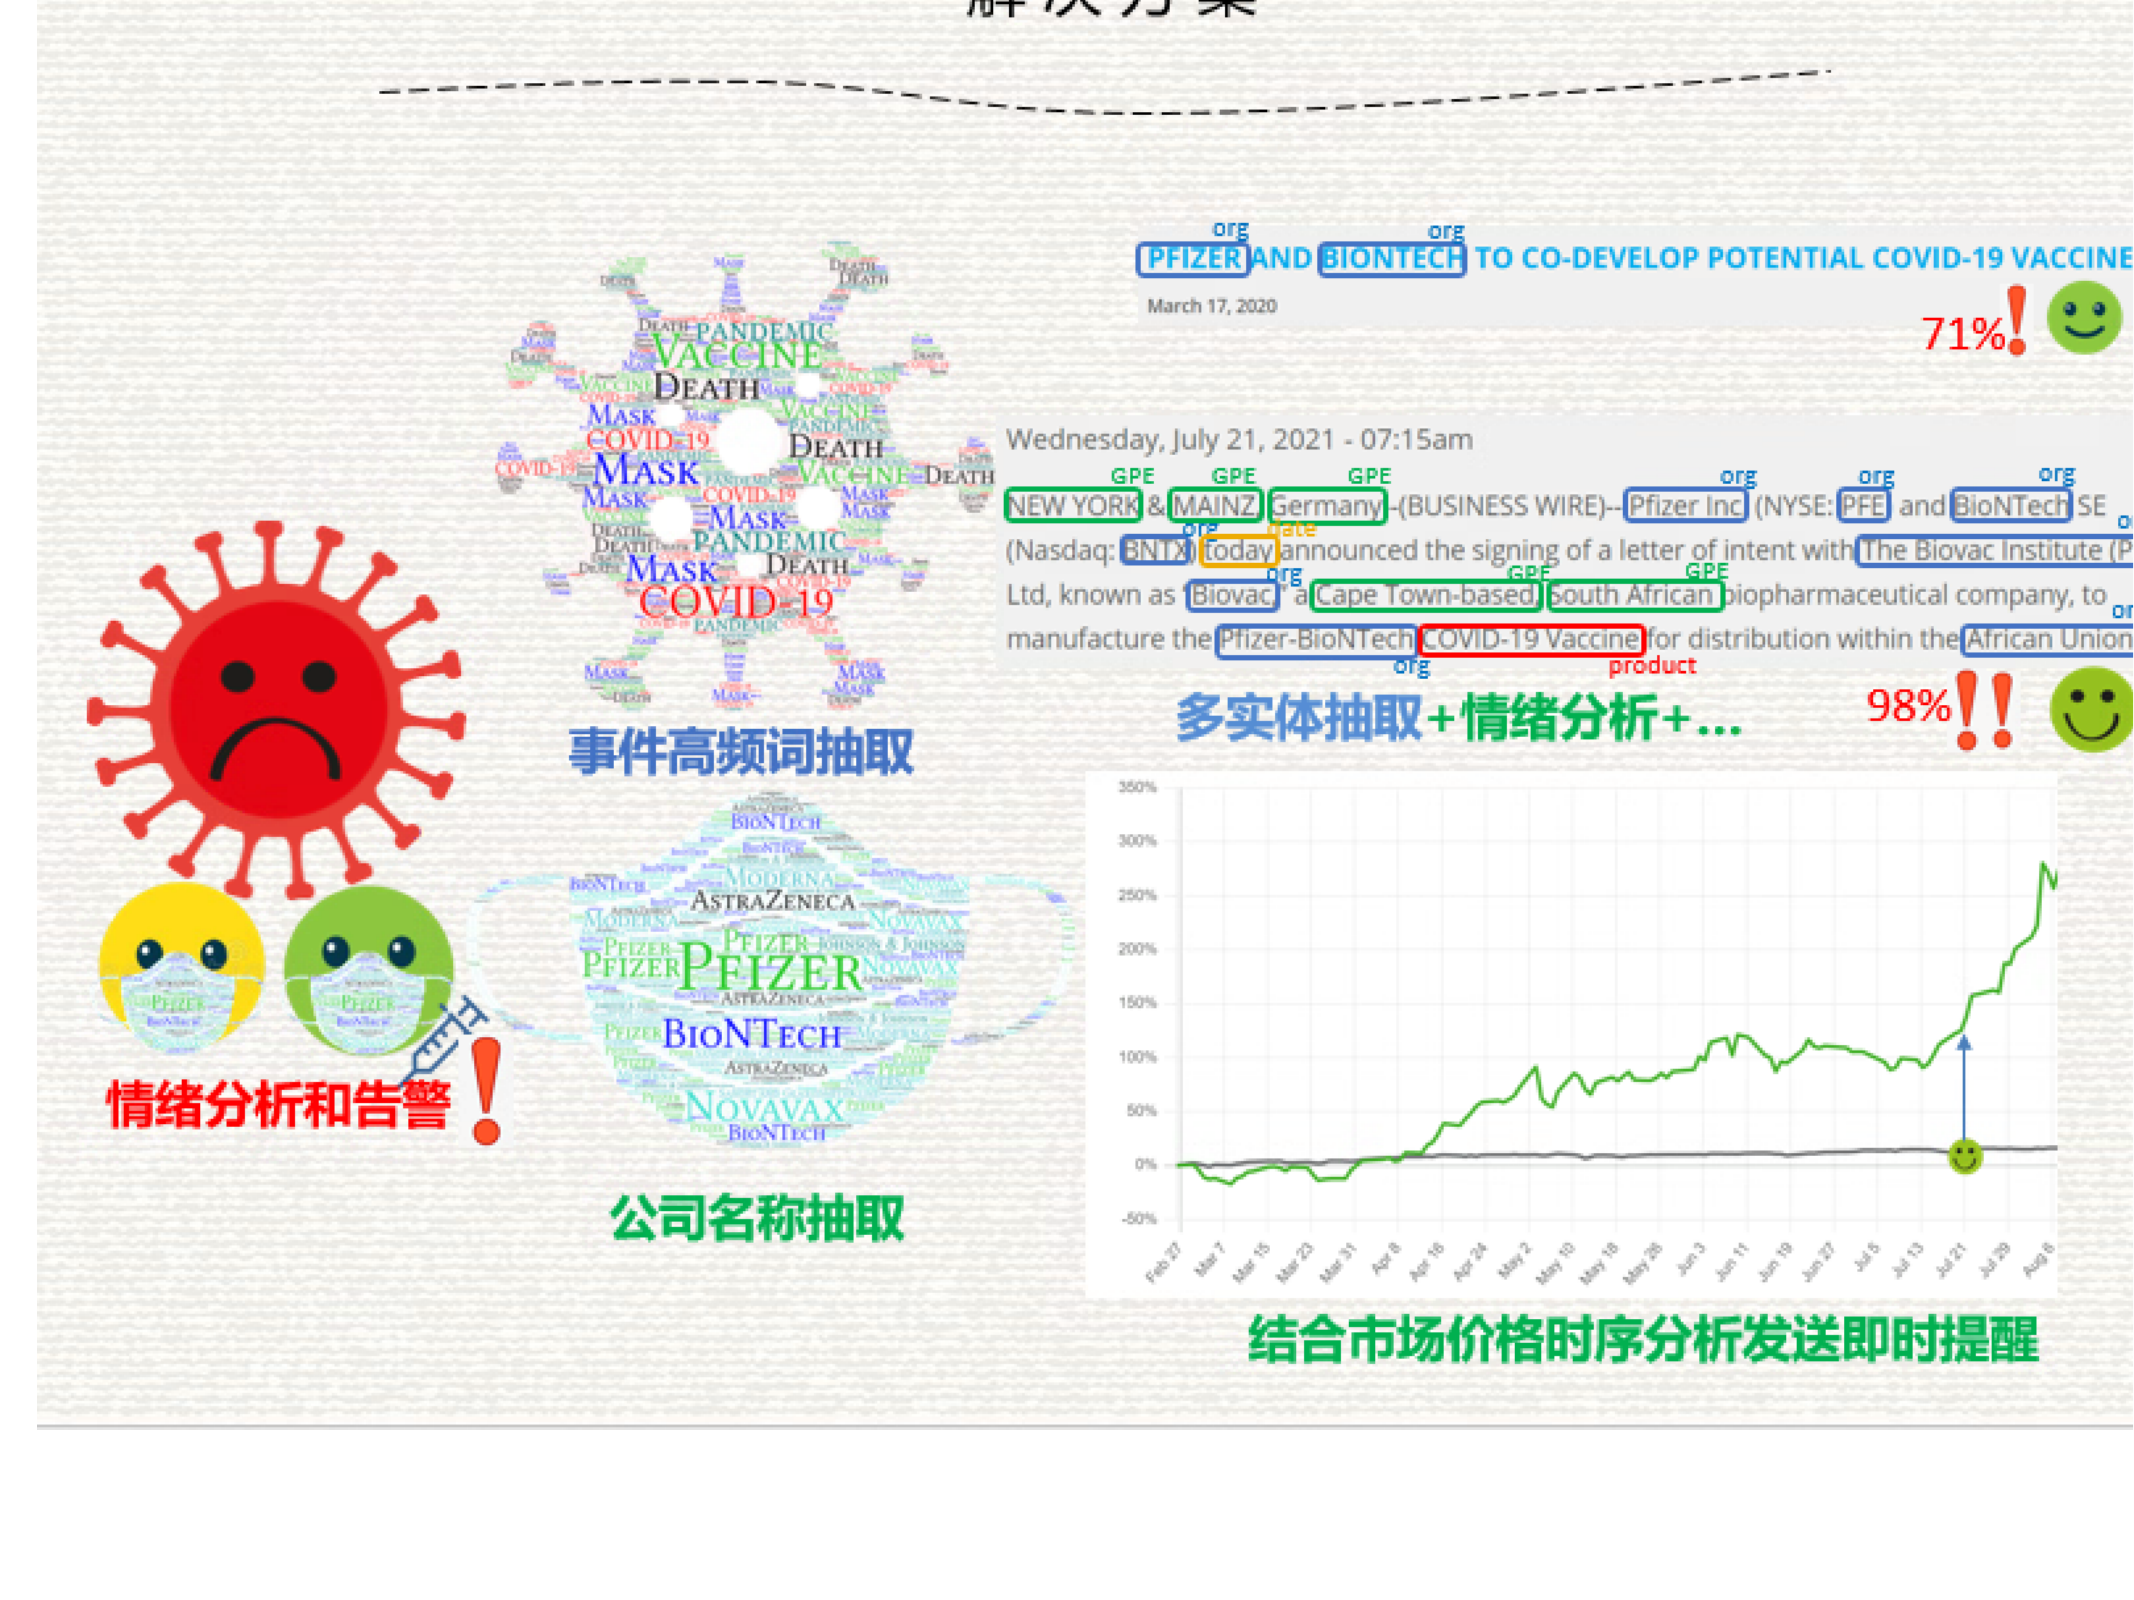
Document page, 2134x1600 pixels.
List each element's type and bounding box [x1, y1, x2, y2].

picture [37, 0, 2134, 1430]
